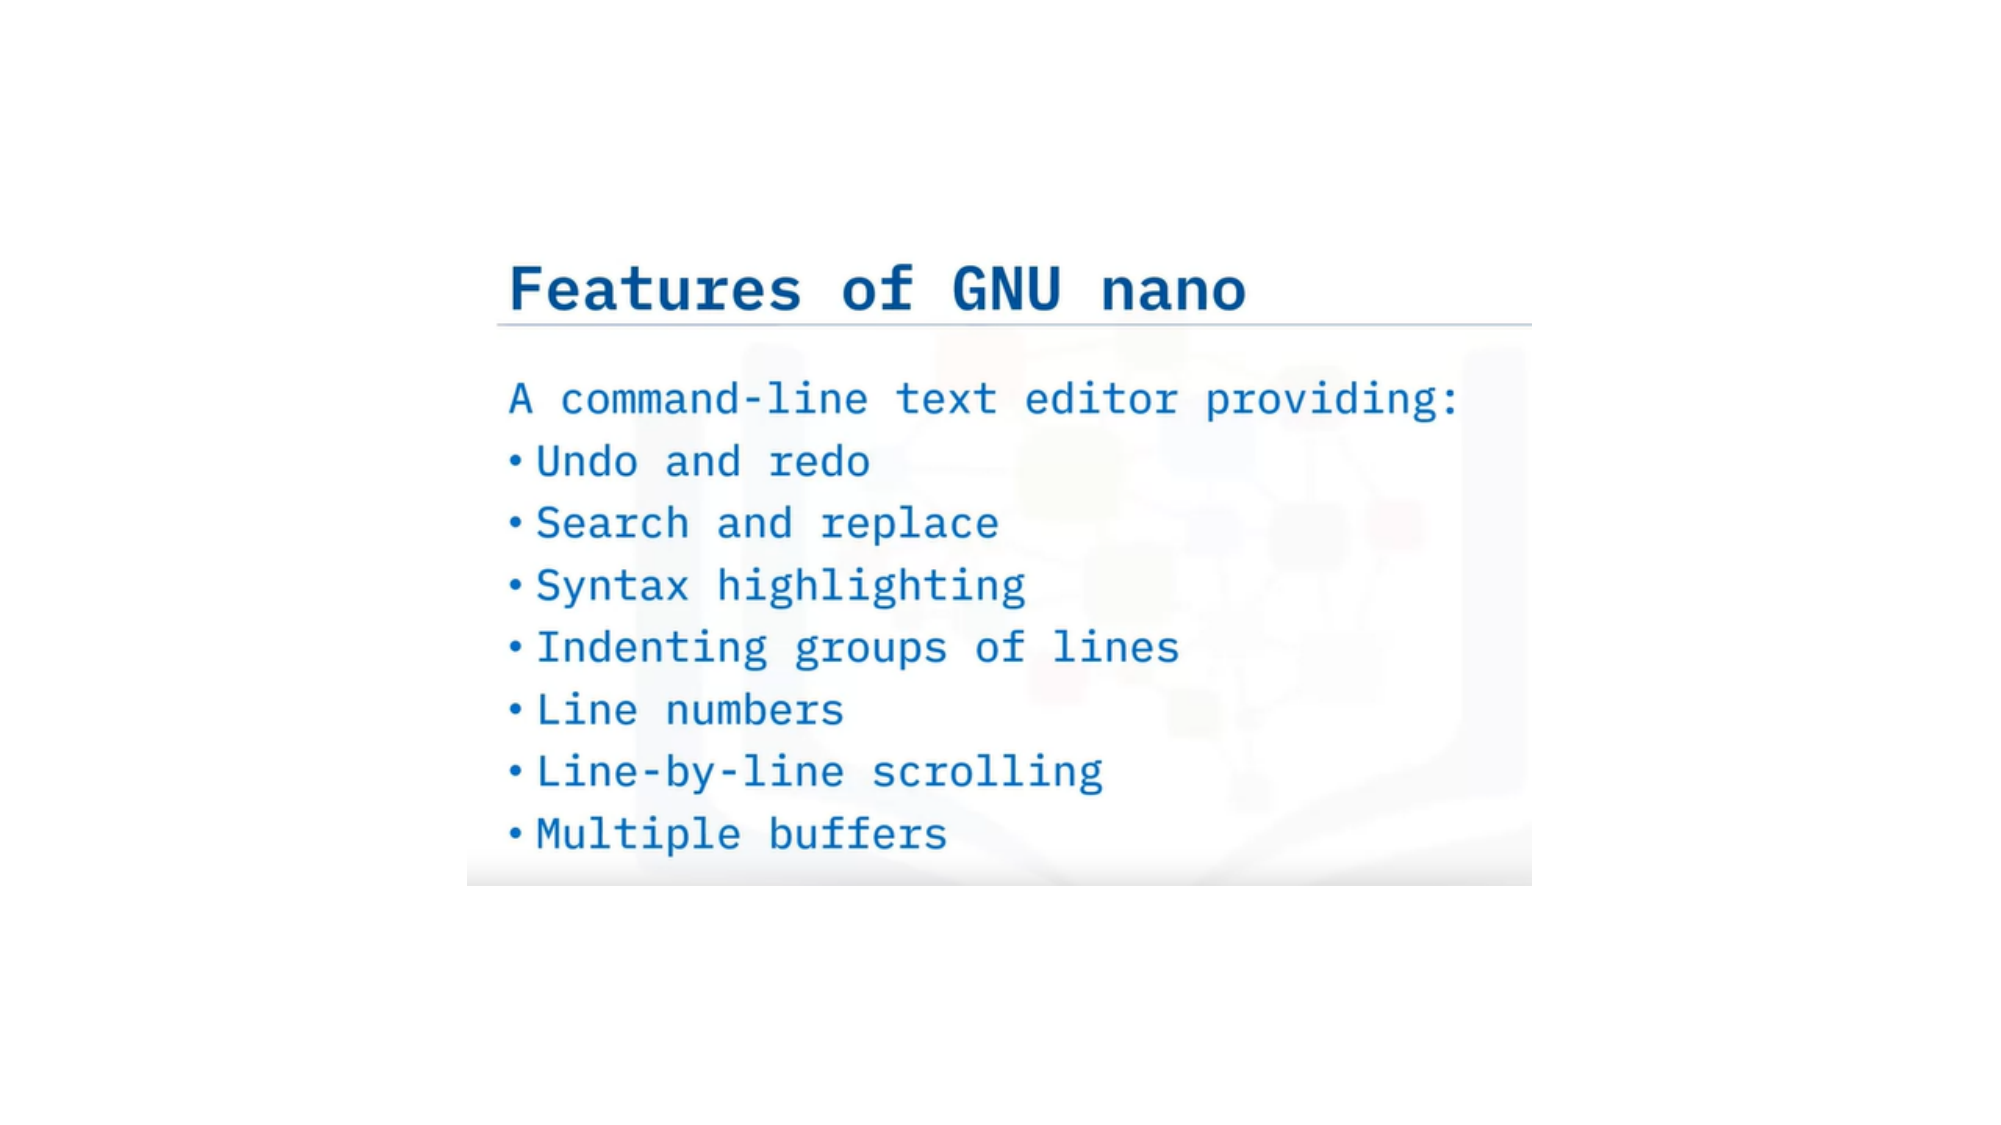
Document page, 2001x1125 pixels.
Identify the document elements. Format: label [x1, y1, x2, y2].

picture [467, 239, 1532, 886]
